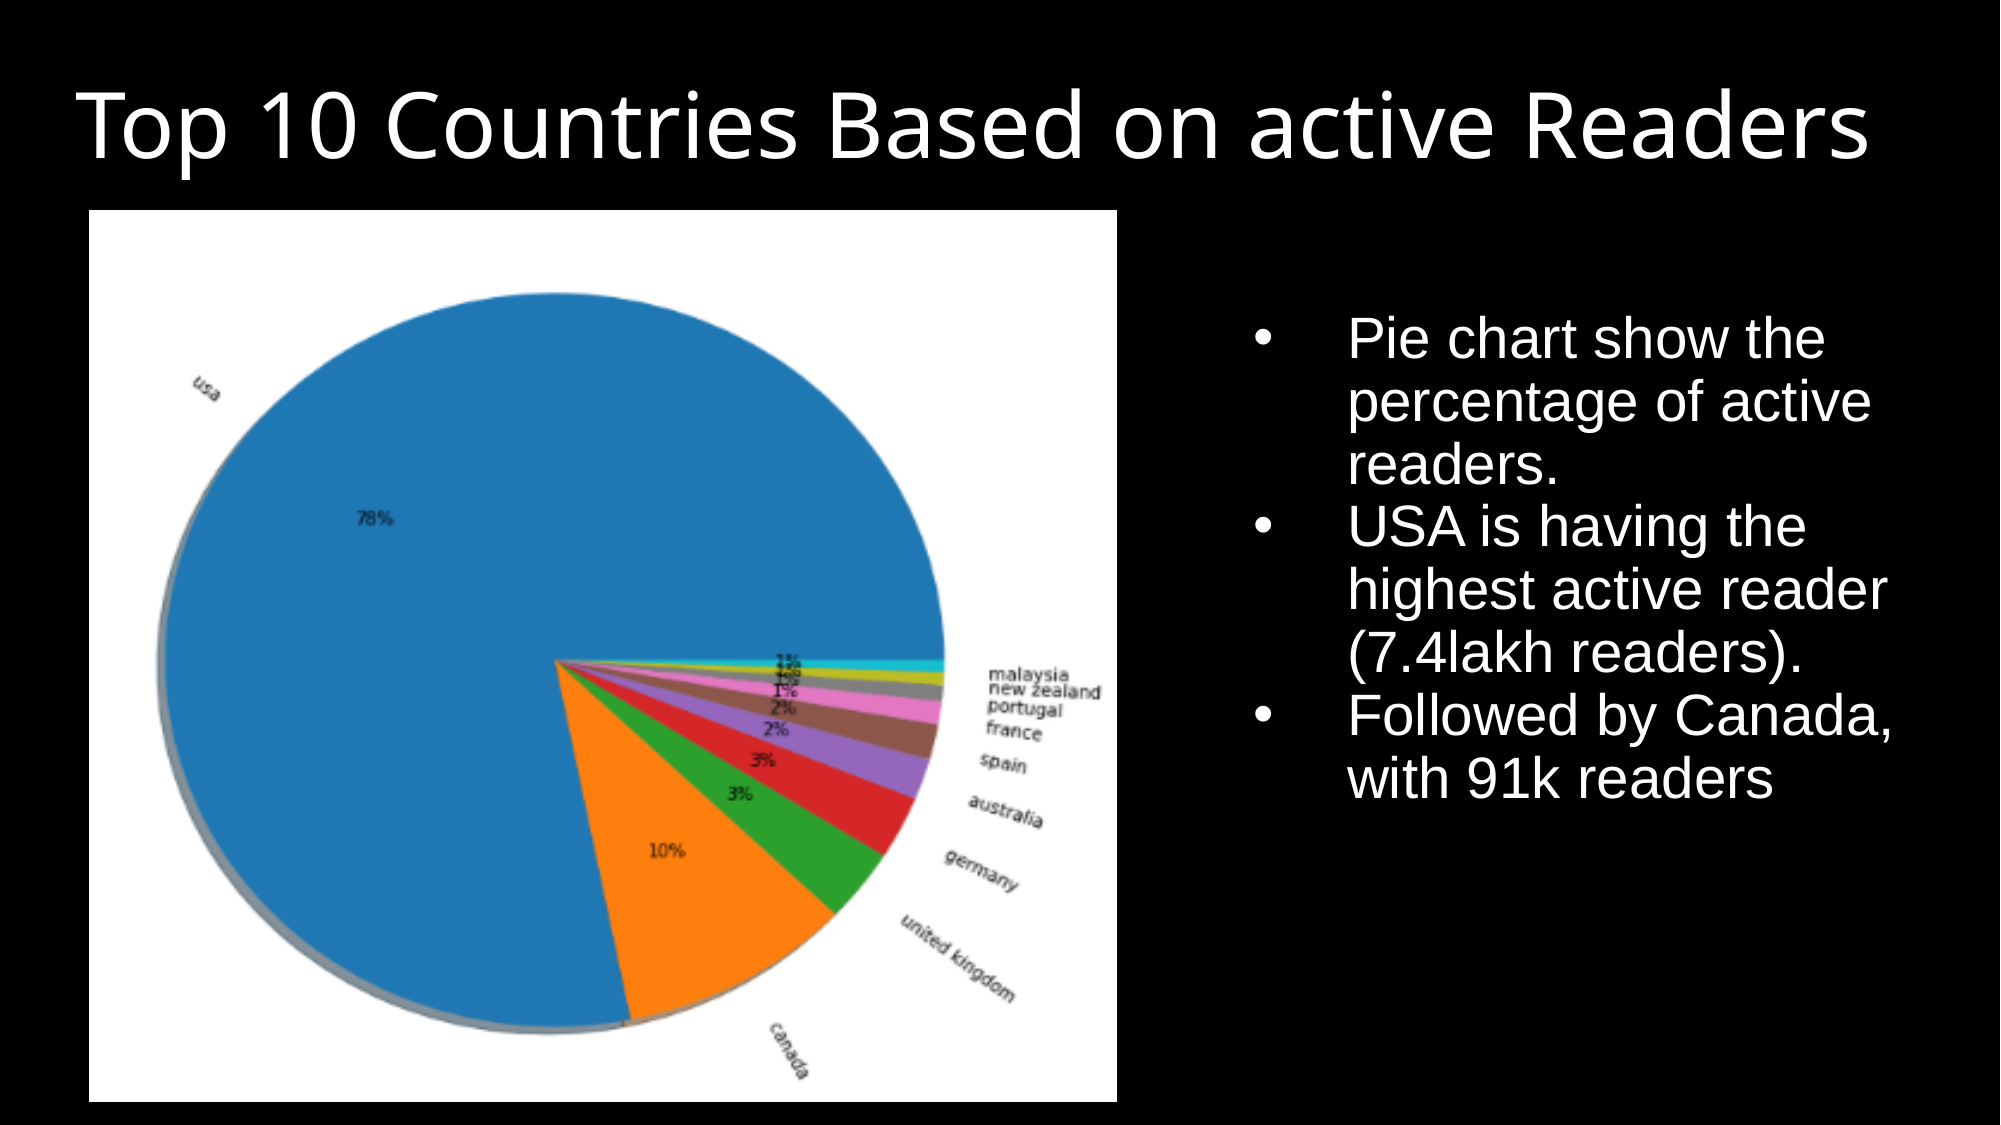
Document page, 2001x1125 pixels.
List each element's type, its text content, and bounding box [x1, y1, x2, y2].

picture [89, 210, 1117, 1102]
text_box Pie chart show the percentage of active readers. USA is having the highest active reader (7.4lakh readers). Followed by Canada, with 91k readers [1238, 230, 1971, 1073]
title Top 10 Countries Based on active Readers [60, 72, 1971, 280]
